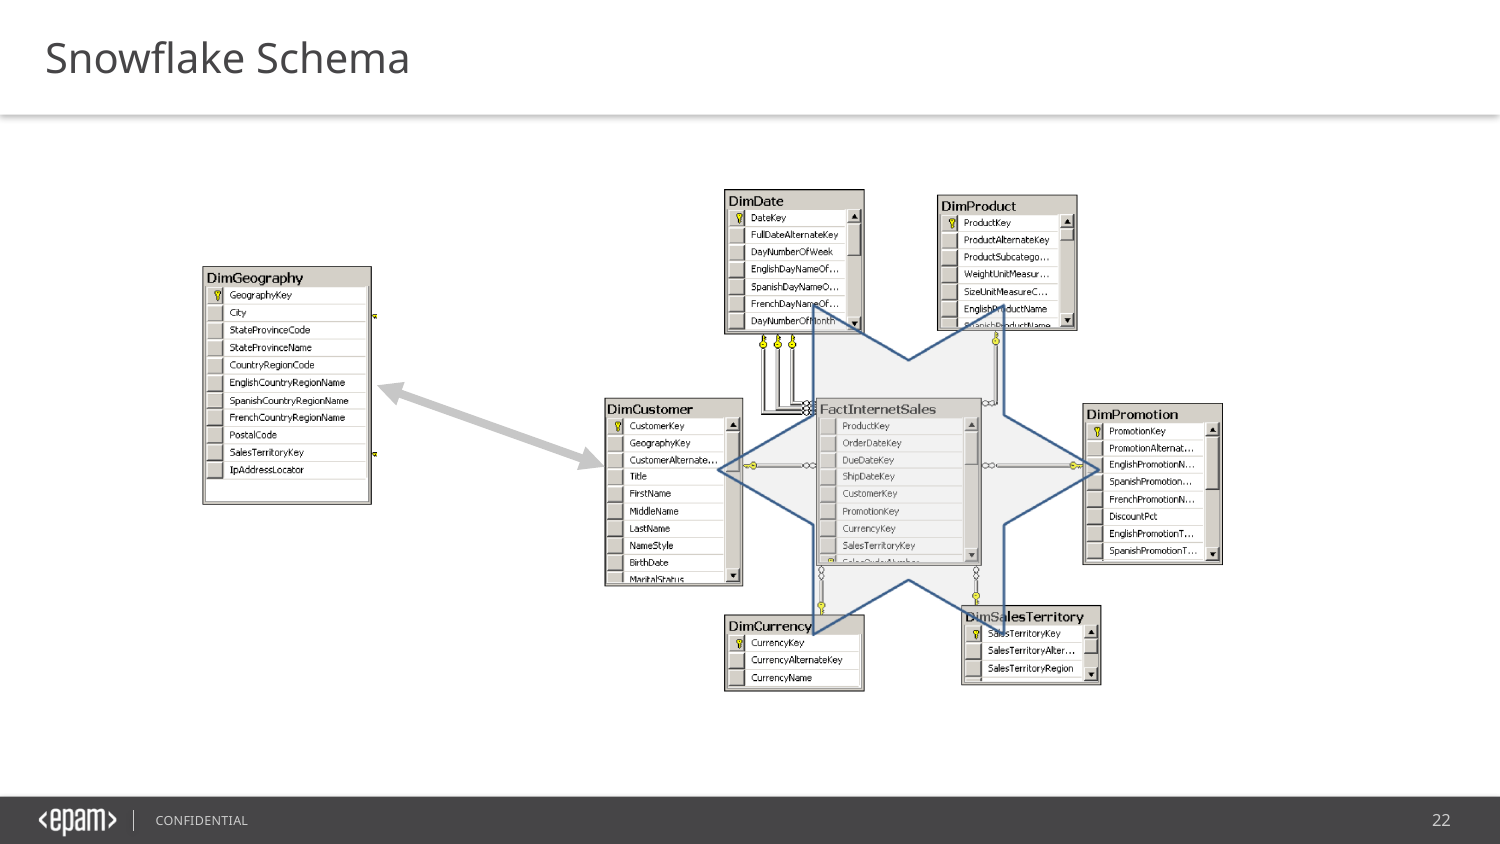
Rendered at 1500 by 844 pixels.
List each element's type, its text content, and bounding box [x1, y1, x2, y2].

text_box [376, 385, 605, 467]
picture [191, 263, 378, 508]
list Snowflake Schema [0, 0, 1500, 115]
picture [38, 808, 117, 837]
picture [579, 175, 1251, 696]
